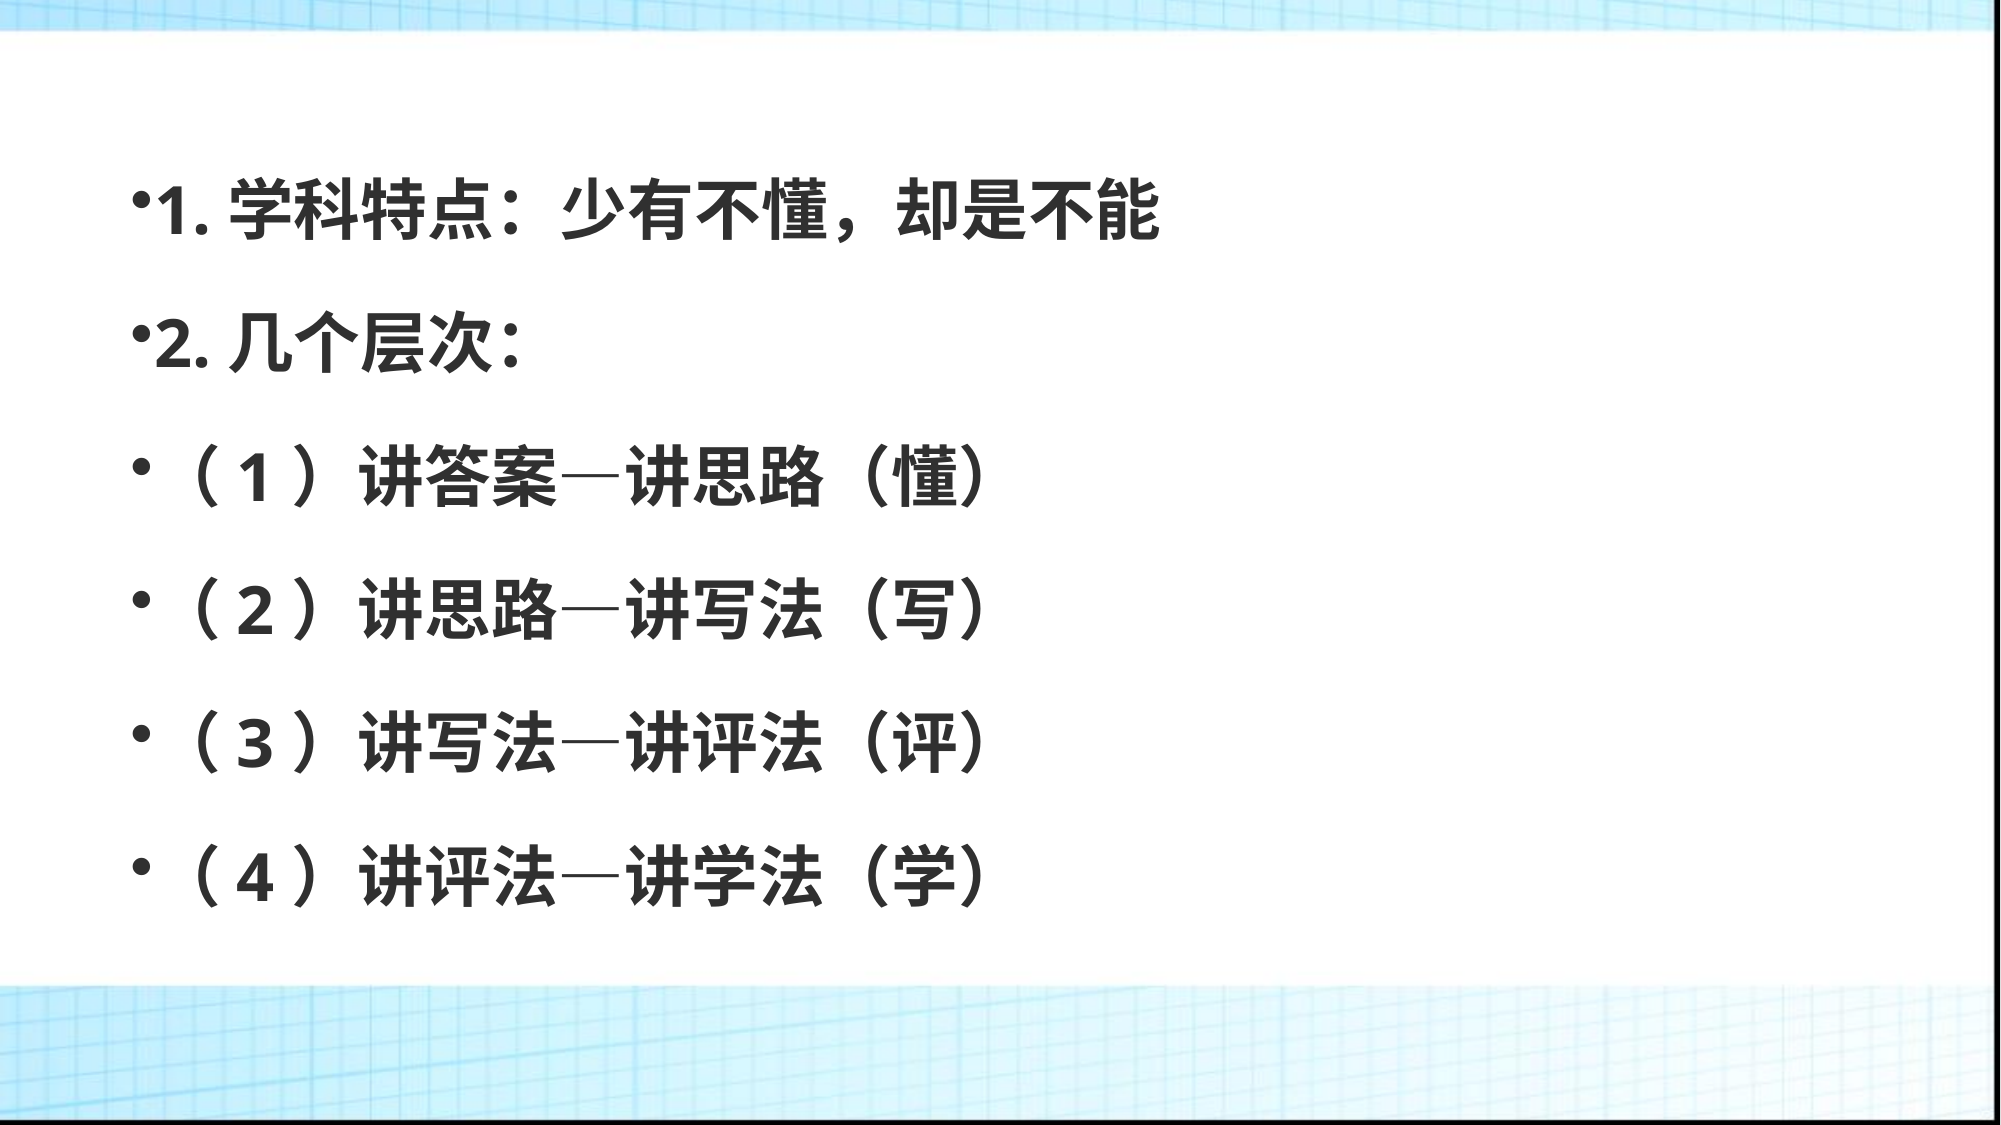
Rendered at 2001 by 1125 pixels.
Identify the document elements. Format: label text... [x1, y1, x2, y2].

picture [0, 0, 2001, 1125]
list 1.学科特点：少有不懂，却是不能 2.几个层次： （1）讲答案—讲思路（懂） （2）讲思路—讲写法（写） （3）讲写法—讲评法（评） （4）讲评法—讲学法（学） [59, 120, 1860, 864]
